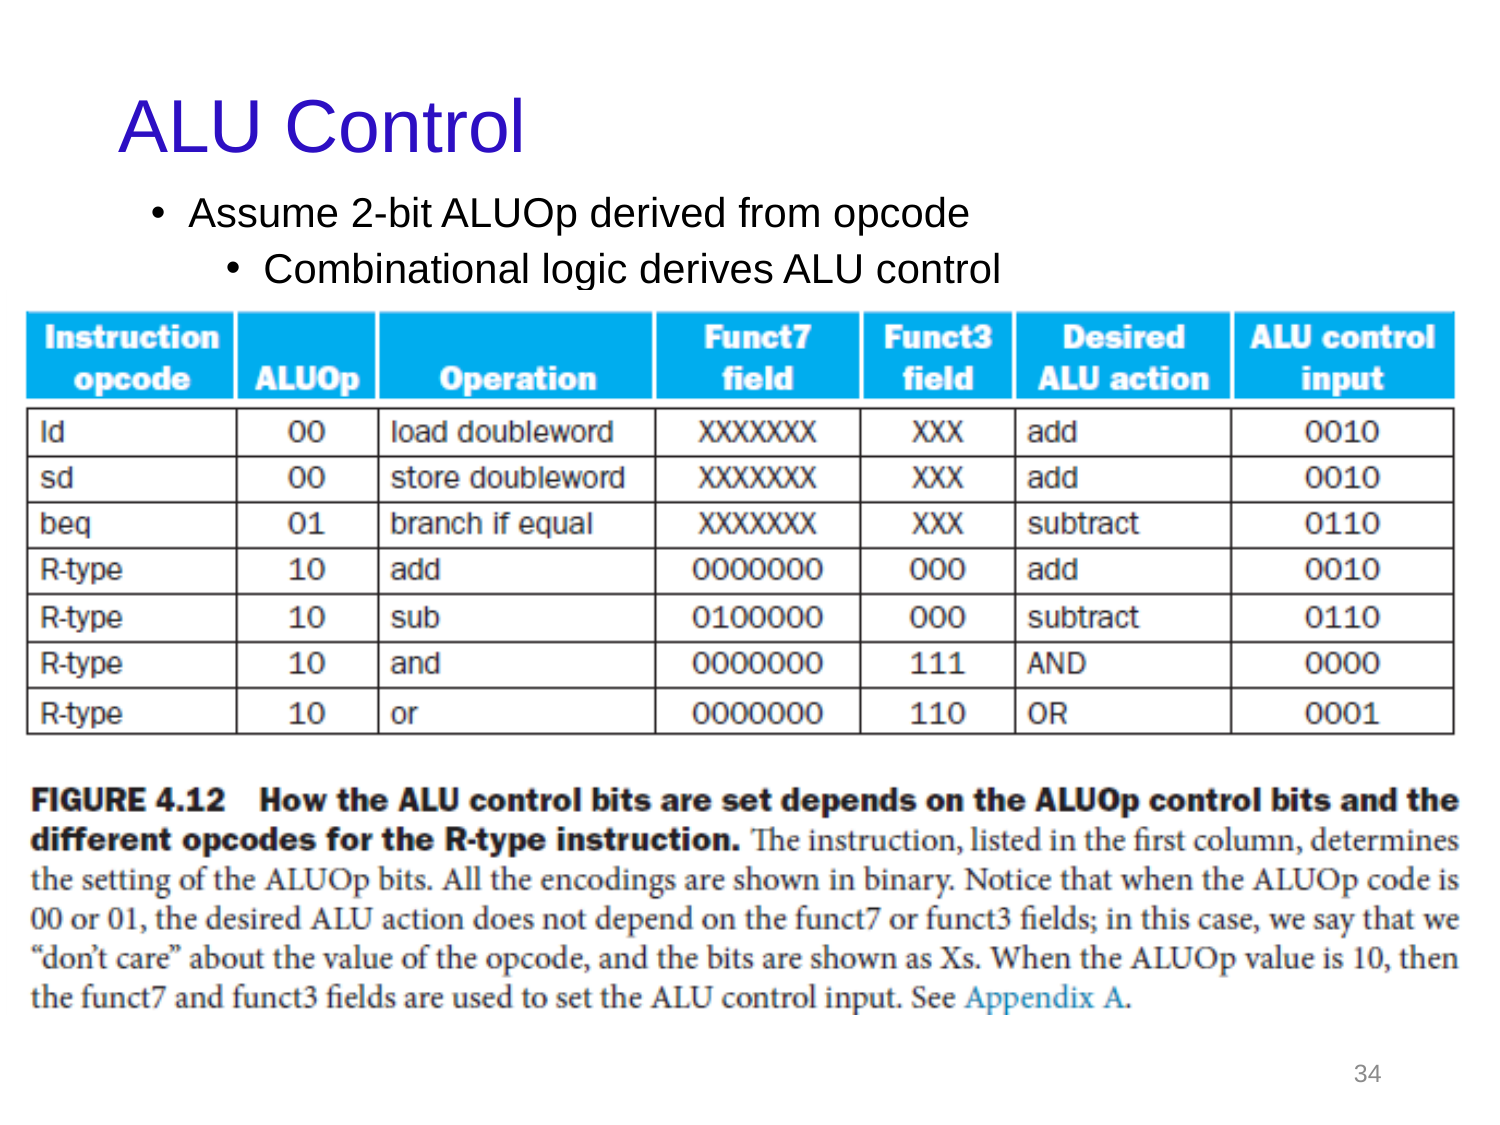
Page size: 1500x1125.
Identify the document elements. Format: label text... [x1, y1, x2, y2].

list Assume 2-bit ALUOp derived from opcode Combinational logic derives ALU control [135, 184, 1430, 290]
picture [5, 290, 1488, 1015]
slide_number 34 [1059, 1042, 1397, 1103]
title ALU Control [103, 59, 1397, 197]
